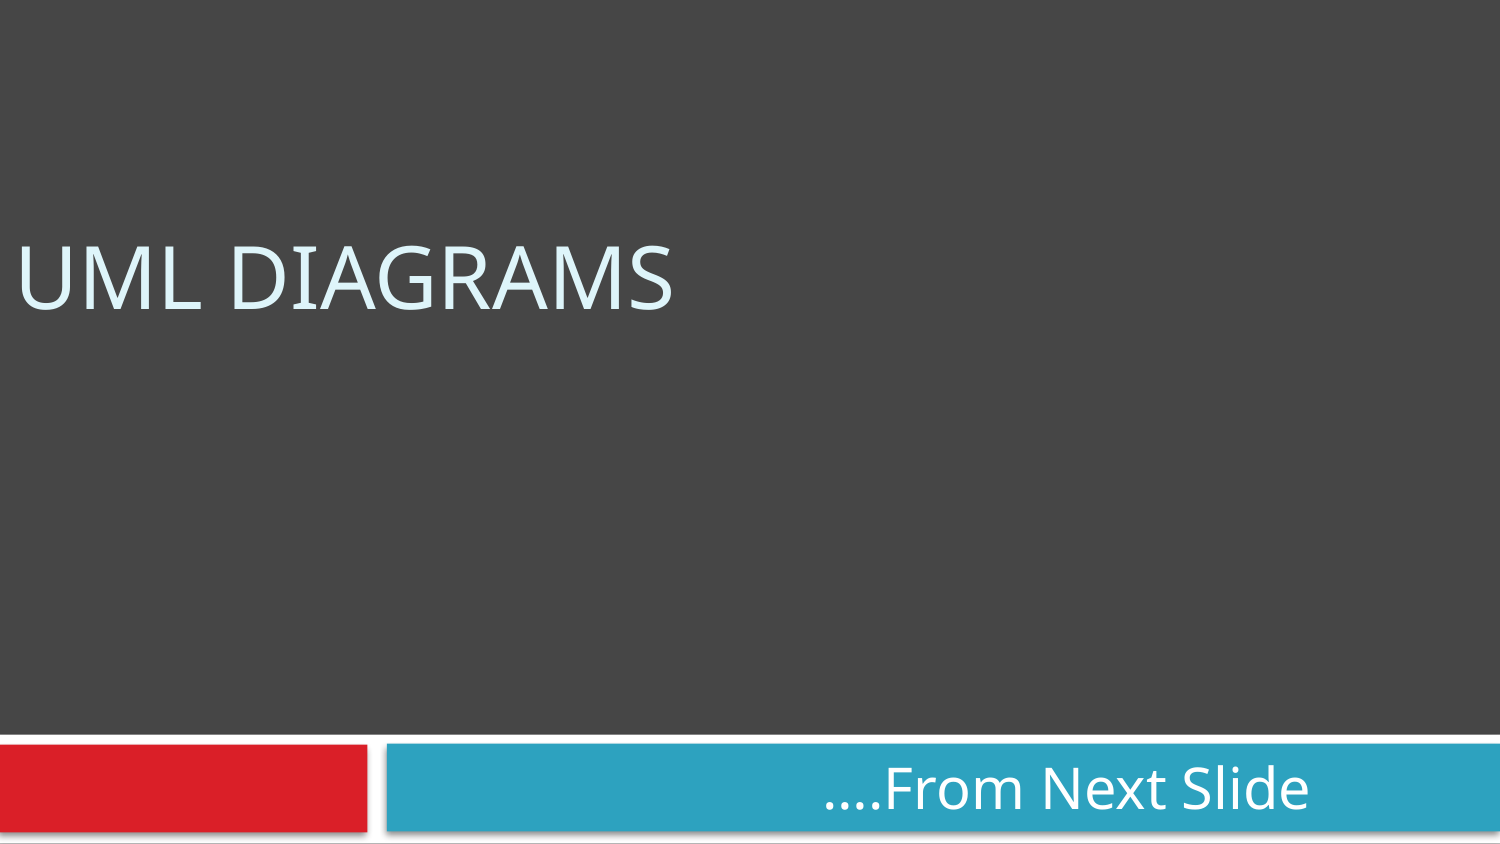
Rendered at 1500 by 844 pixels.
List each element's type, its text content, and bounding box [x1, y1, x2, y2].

title UML DIAGRAMS [0, 0, 1063, 335]
subtitle ….From Next Slide [387, 744, 1457, 829]
